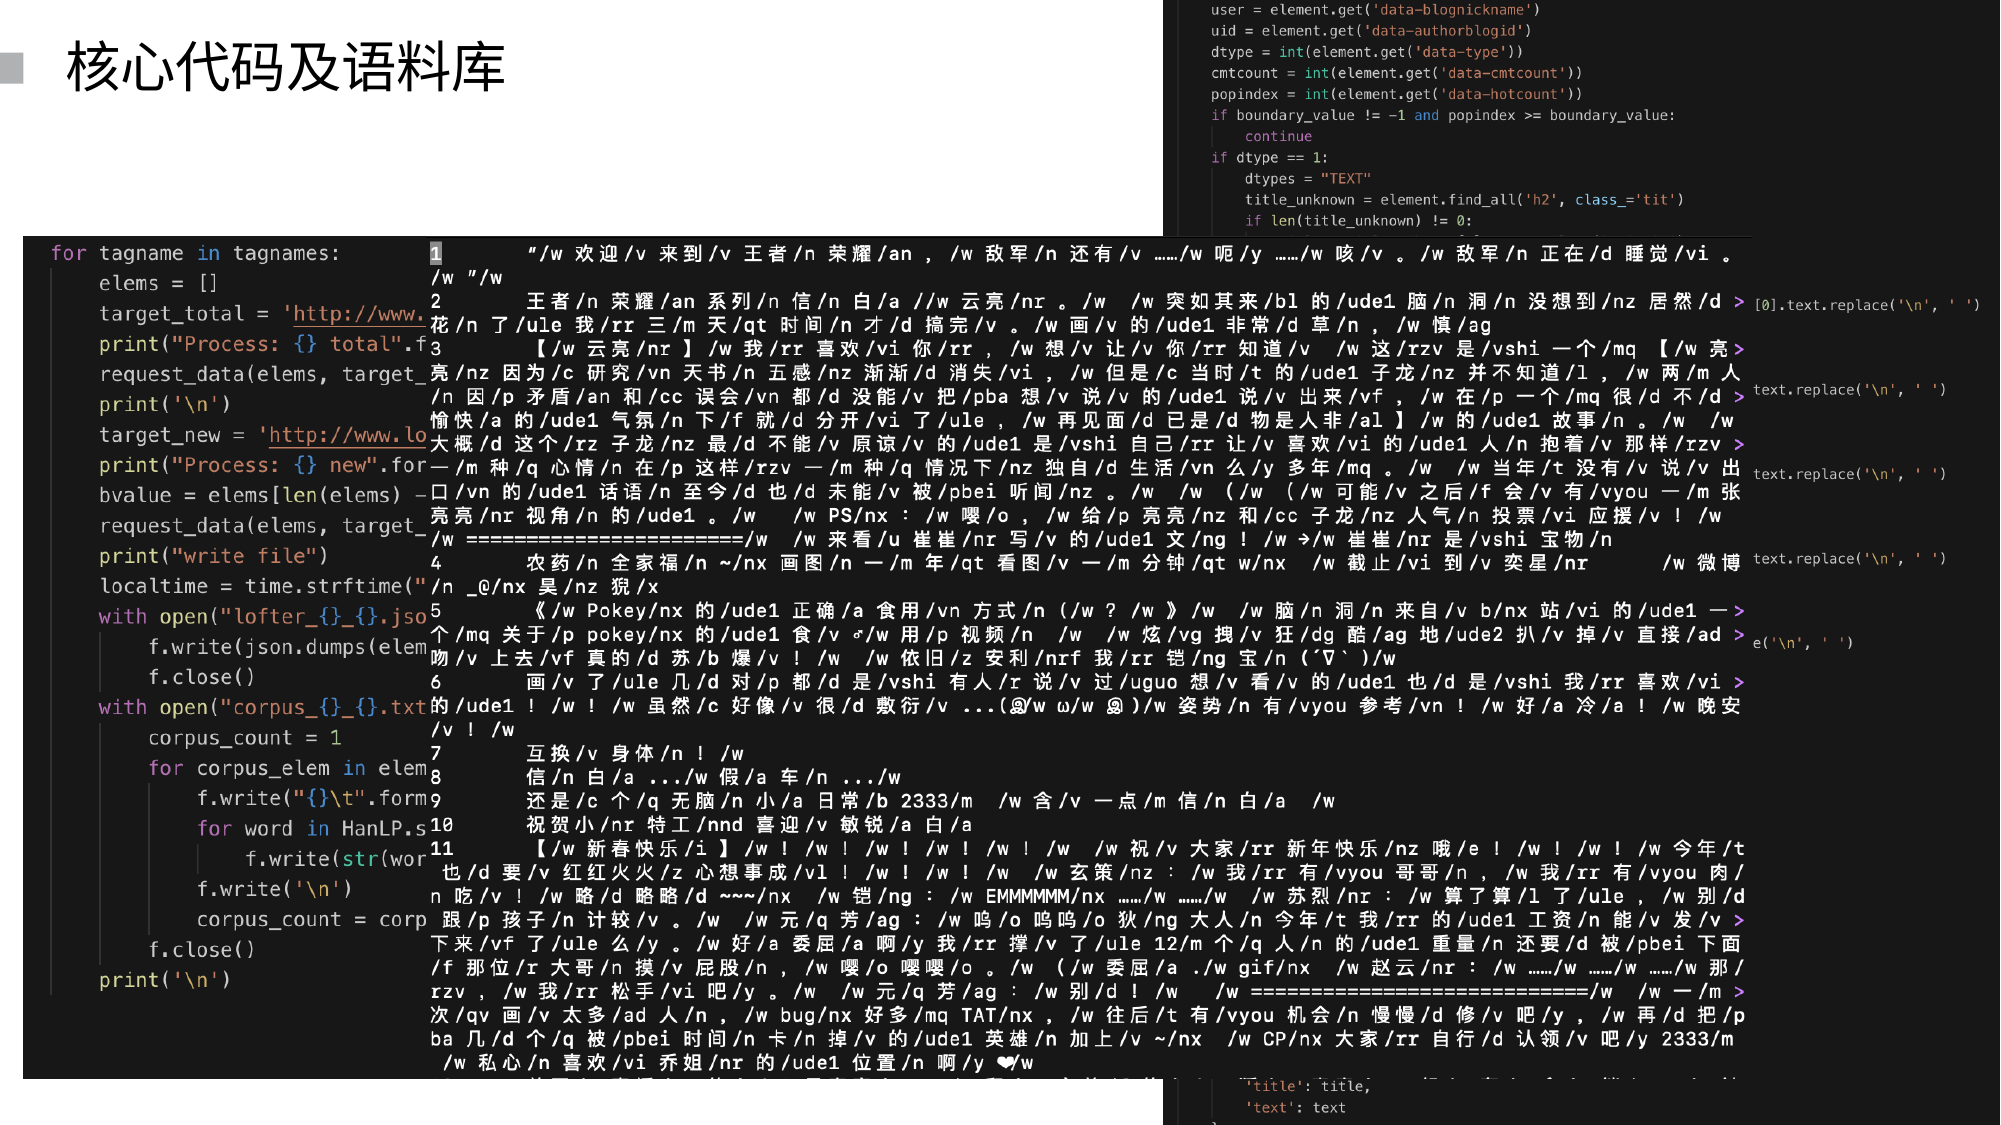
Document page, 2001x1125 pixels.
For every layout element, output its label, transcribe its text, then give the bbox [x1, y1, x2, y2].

text_box 核心代码及语料库 [50, 25, 523, 107]
picture [23, 0, 2000, 1125]
text_box [0, 52, 24, 85]
